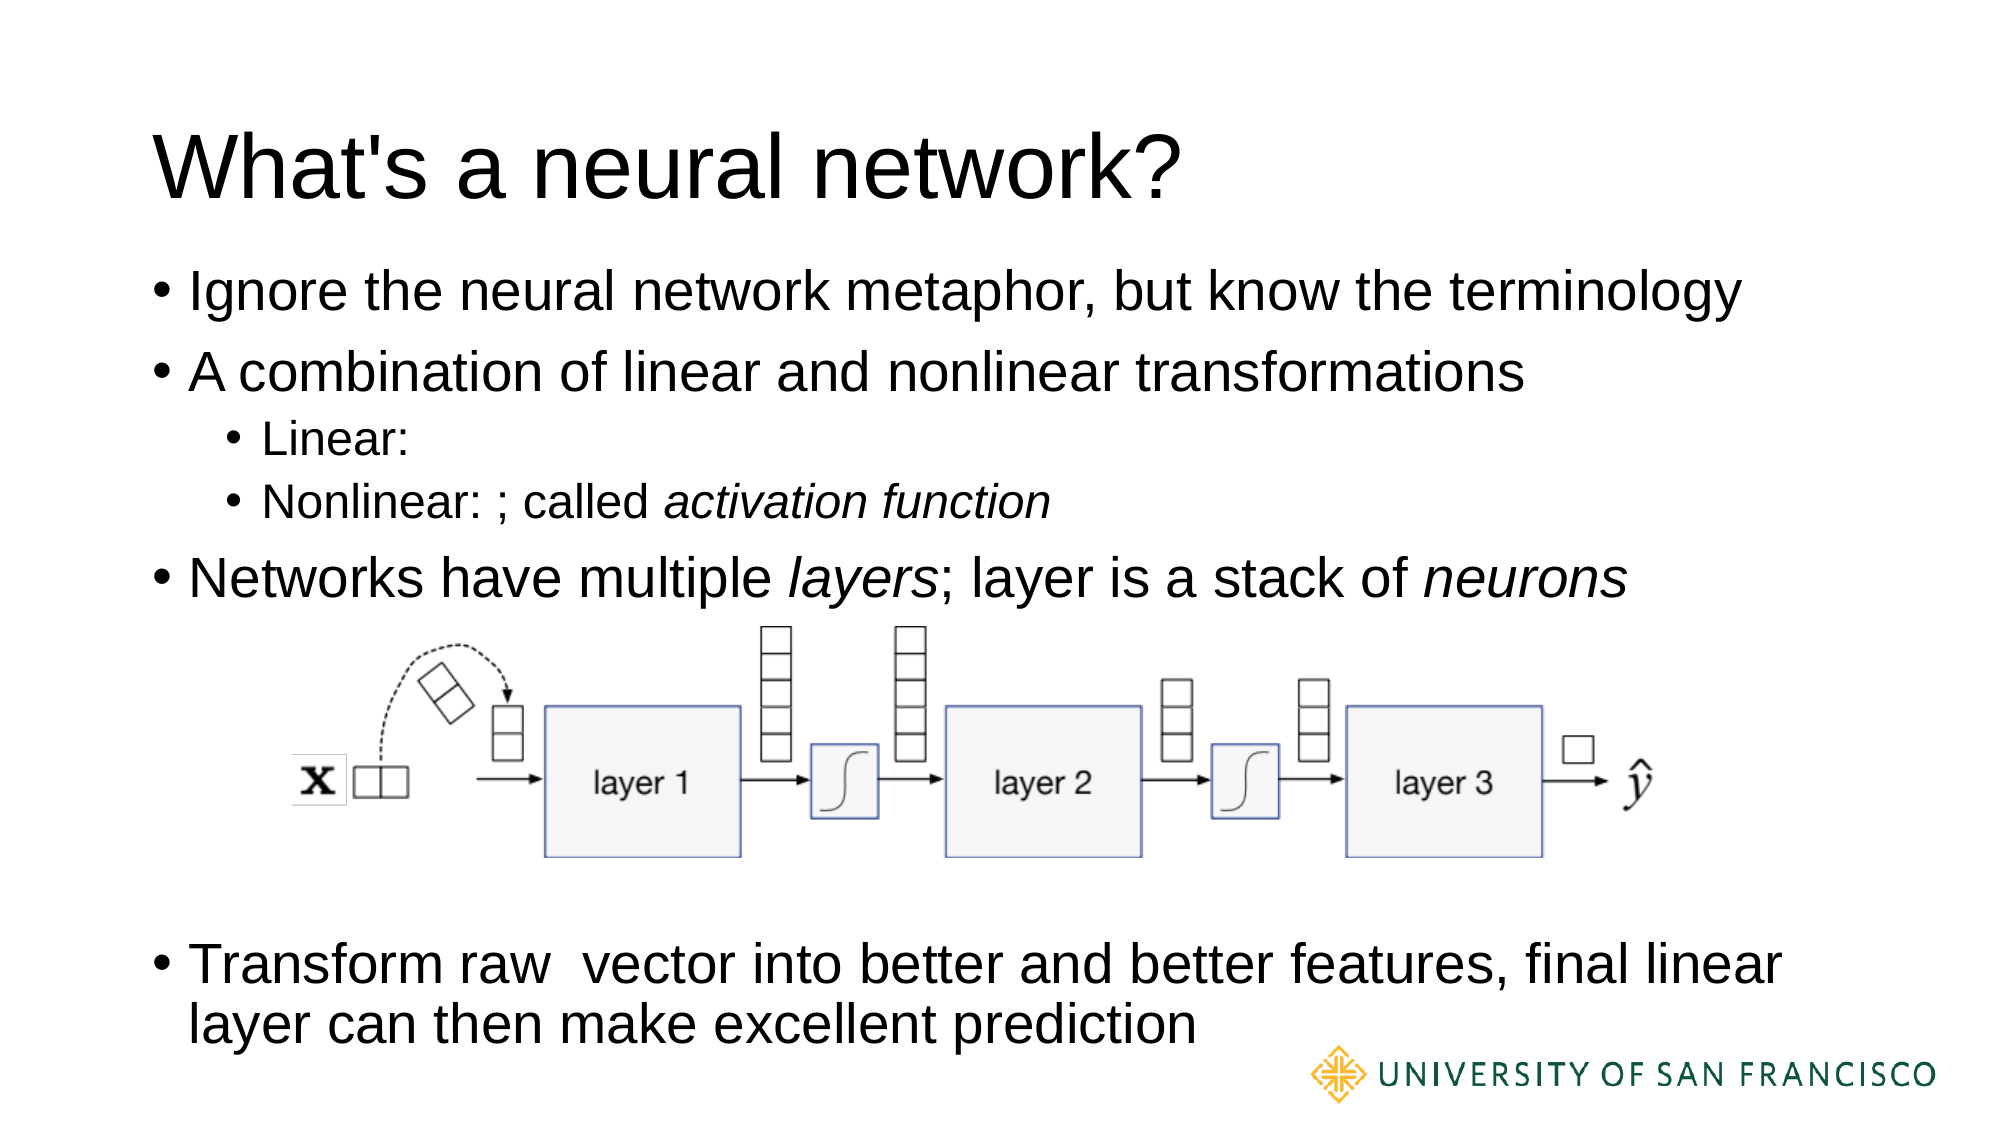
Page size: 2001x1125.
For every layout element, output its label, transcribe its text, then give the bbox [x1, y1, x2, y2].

title What's a neural network? [137, 59, 1863, 278]
picture [292, 626, 1670, 858]
